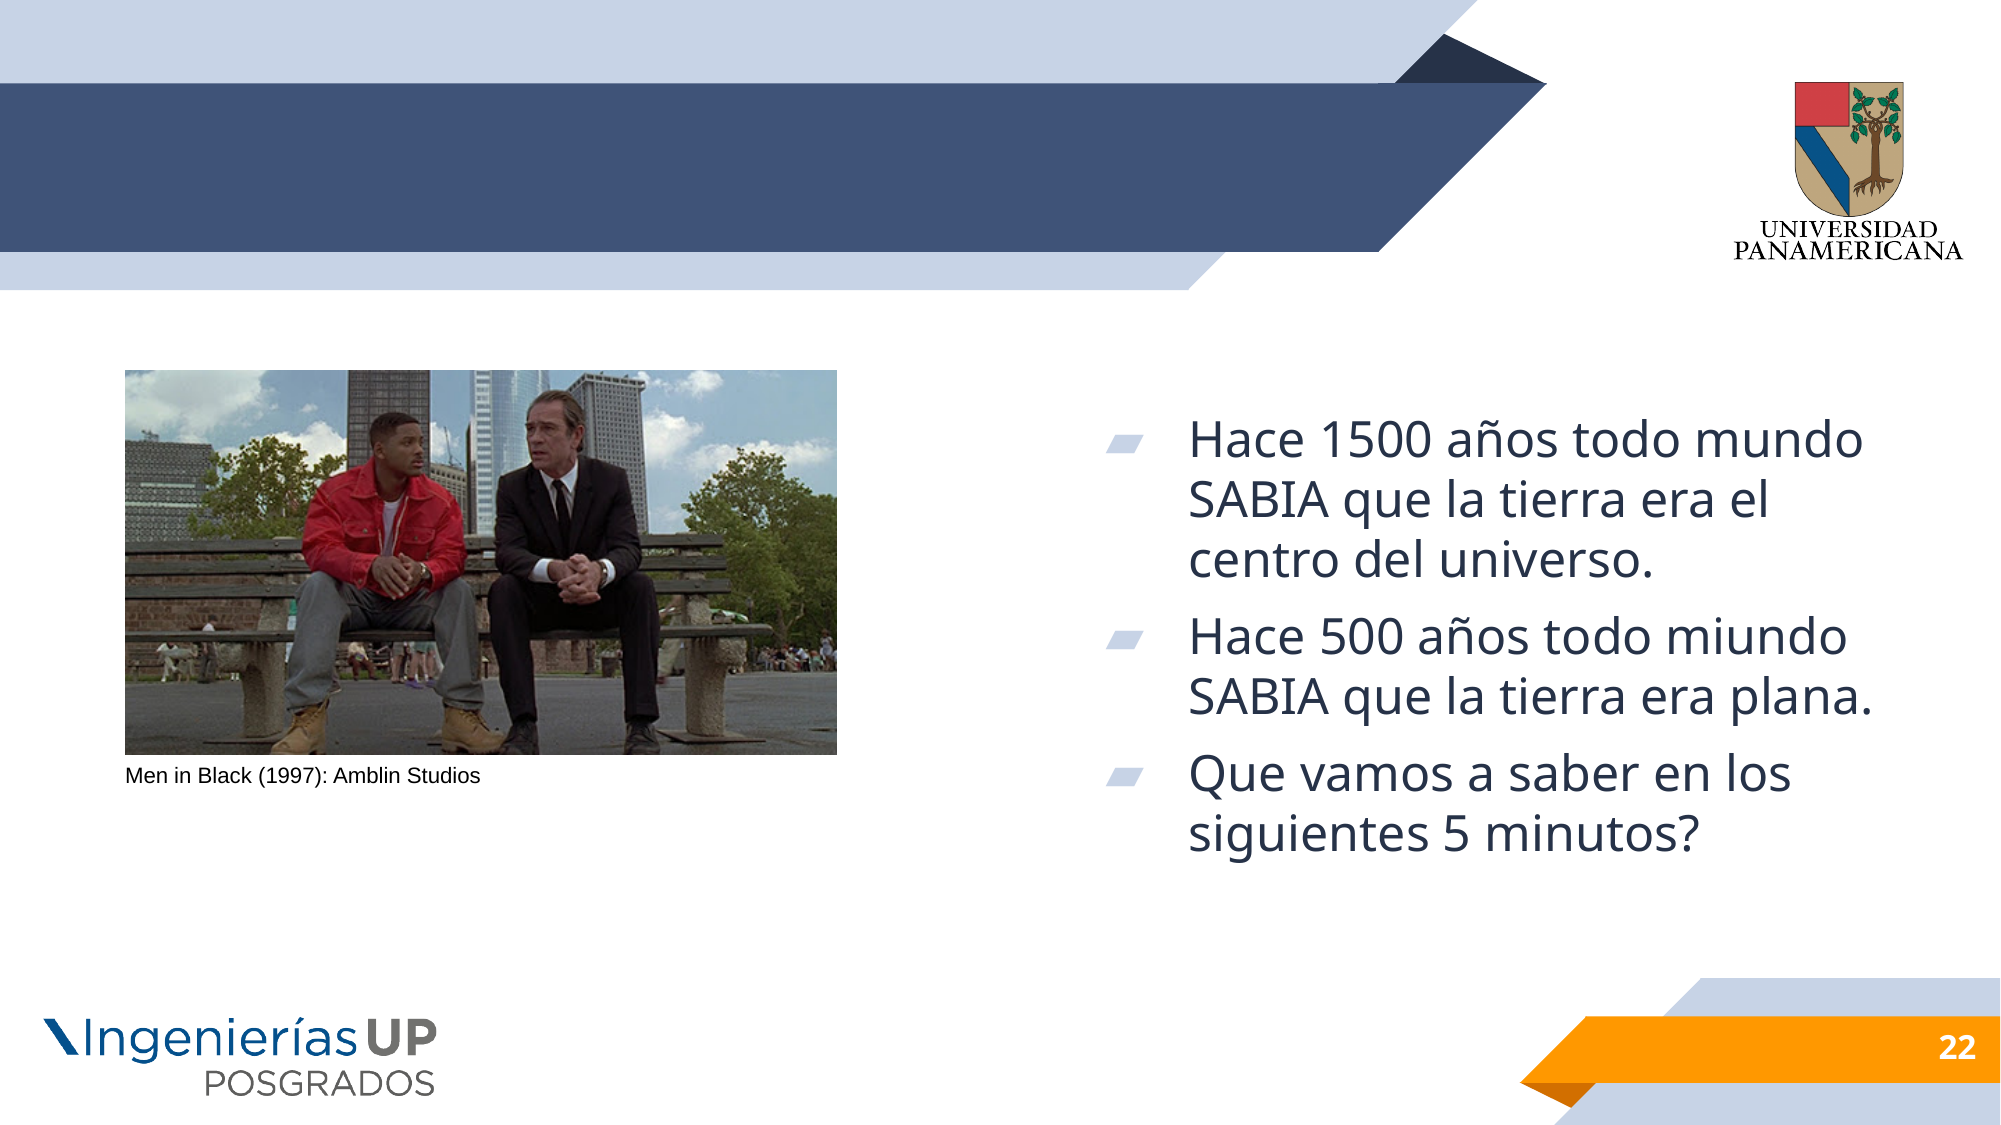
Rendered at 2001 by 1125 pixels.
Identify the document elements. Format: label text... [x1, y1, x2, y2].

picture [124, 370, 837, 755]
list Hace 1500 años todo mundo SABIA que la tierra era el centro del universo. Hace 500 años todo miundo SABIA que la tierra era plana. Que vamos a saber en los siguientes 5 minutos? [1073, 290, 1892, 979]
picture [1715, 59, 1986, 280]
slide_number 22 [1666, 1014, 1992, 1084]
picture [20, 983, 459, 1125]
text_box Men in Black (1997): Amblin Studios [110, 754, 497, 796]
